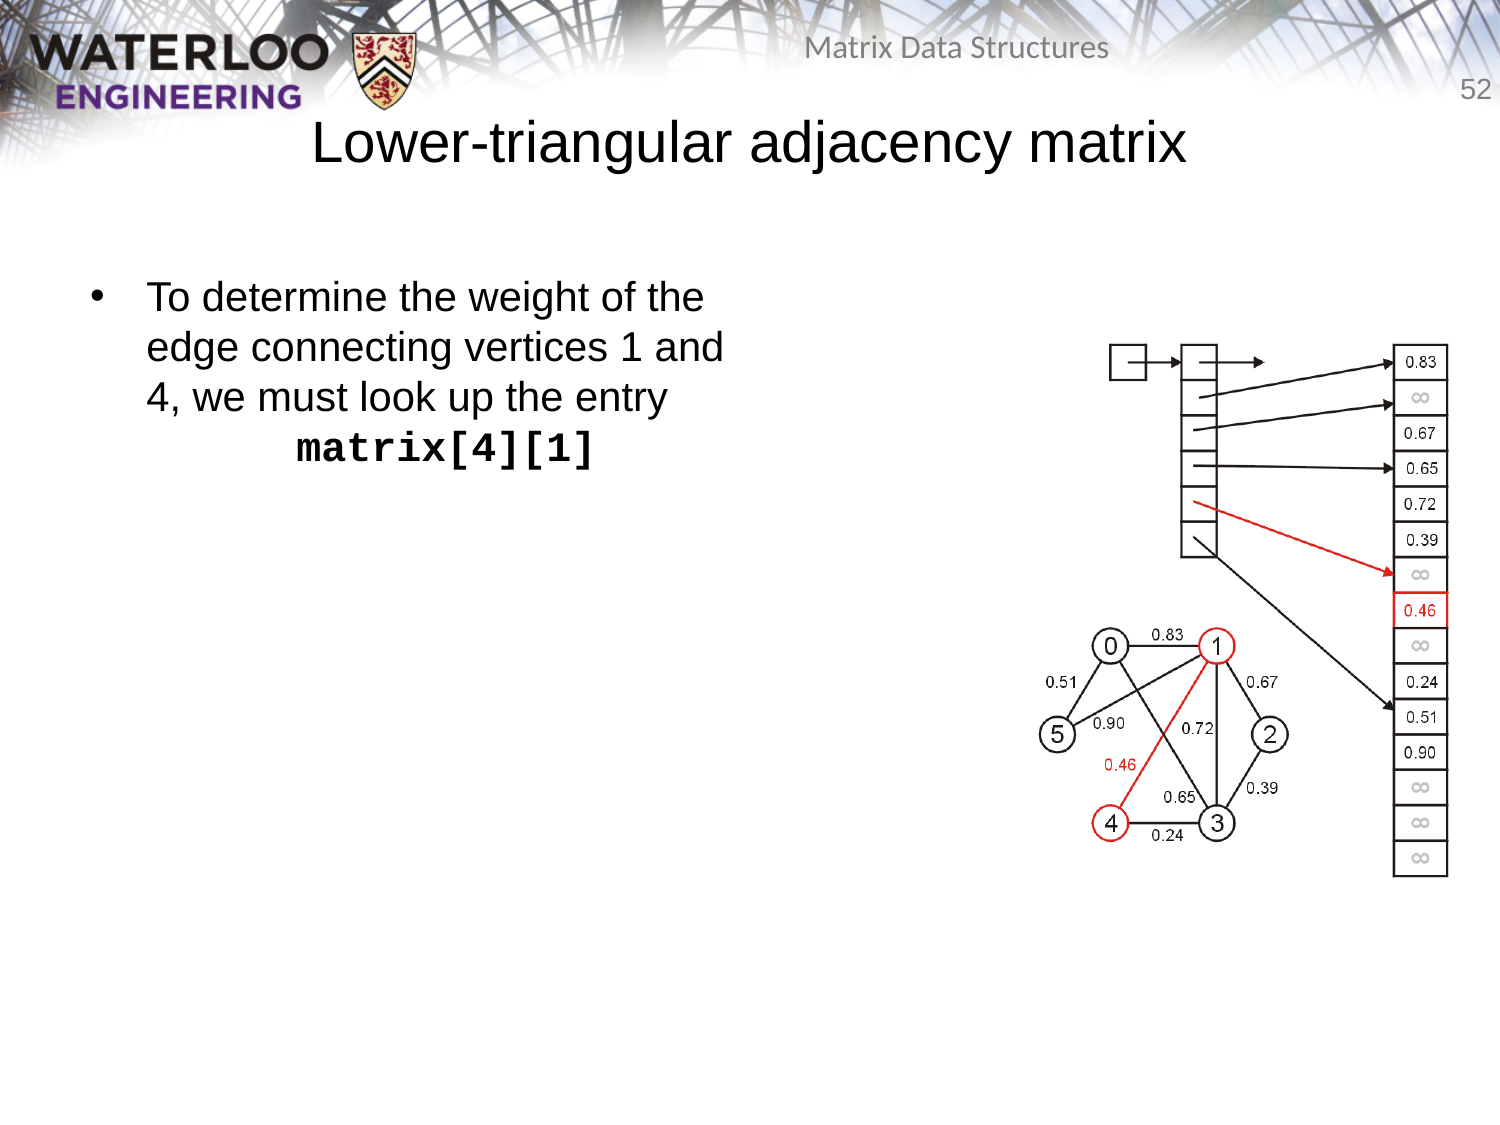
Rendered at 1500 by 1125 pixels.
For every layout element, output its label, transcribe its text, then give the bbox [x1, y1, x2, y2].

title Lower-triangular adjacency matrix [74, 44, 1426, 233]
list To determine the weight of the edge connecting vertices 1 and 4, we must look up the entry matrix[4][1] [74, 262, 1426, 1006]
picture [0, 0, 1500, 1125]
